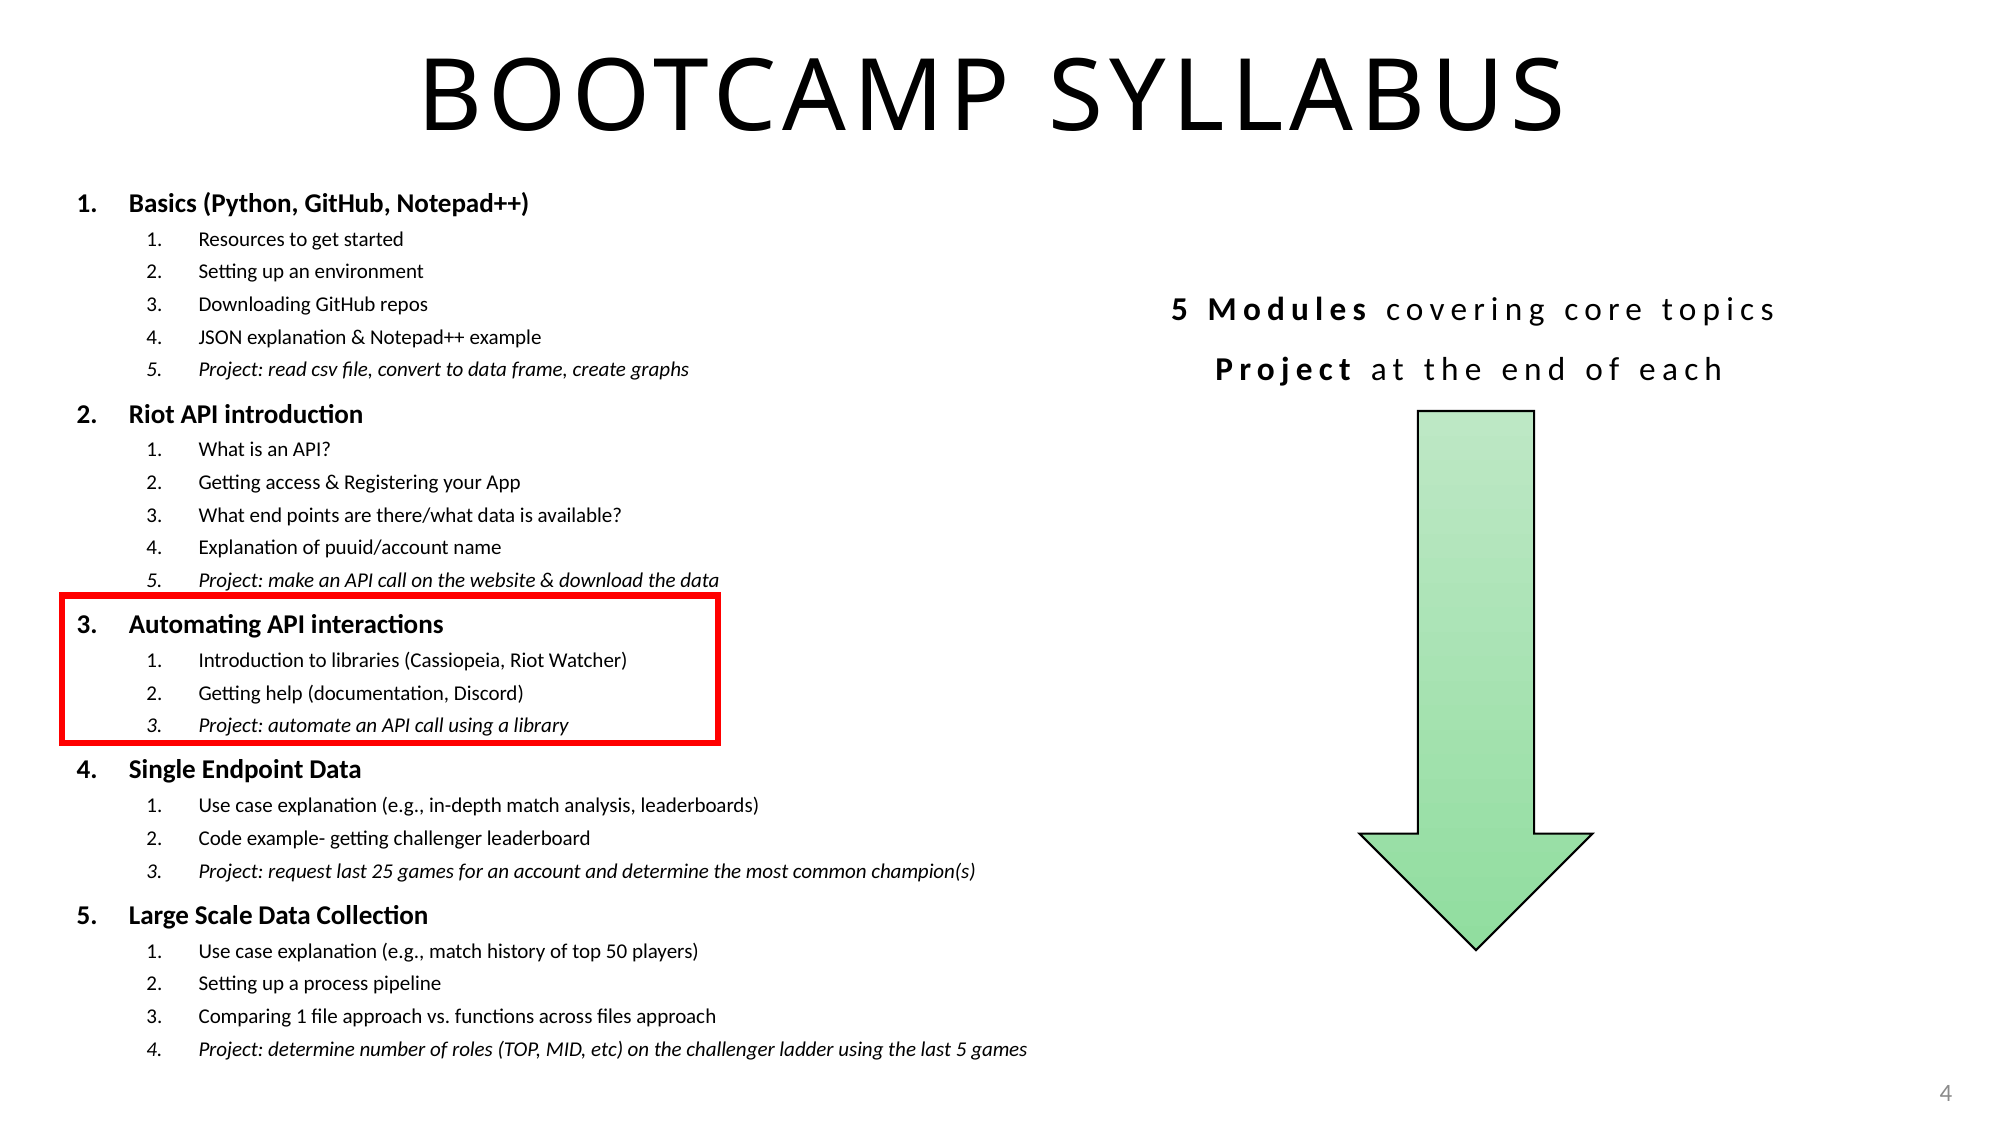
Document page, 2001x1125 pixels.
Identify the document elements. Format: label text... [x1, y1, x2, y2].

text_box Basics (Python, GitHub, Notepad++) Resources to get started Setting up an environment Downloading GitHub repos JSON explanation & Notepad++ example Project: read csv file, convert to data frame, create graphs Riot API introduction What is an API? Getting access & Registering your App What end points are there/what data is available? Explanation of puuid/account name Project: make an API call on the website & download the data Automating API interactions Introduction to libraries (Cassiopeia, Riot Watcher) Getting help (documentation, Discord) Project: automate an API call using a library Single Endpoint Data Use case explanation (e.g., in-depth match analysis, leaderboards) Code example- getting challenger leaderboard Project: request last 25 games for an account and determine the most common champion(s) Large Scale Data Collection Use case explanation (e.g., match history of top 50 players) Setting up a process pipeline Comparing 1 file approach vs. functions across files approach Project: determine number of roles (TOP, MID, etc) on the challenger ladder using the last 5 games [61, 178, 1160, 1073]
text_box [1357, 412, 1595, 952]
slide_number 4 [1894, 1061, 1968, 1121]
title Bootcamp syllabus [89, 22, 1895, 158]
text_box 5 Modules covering core topics Project at the end of each [1131, 260, 1821, 412]
text_box [61, 595, 719, 744]
